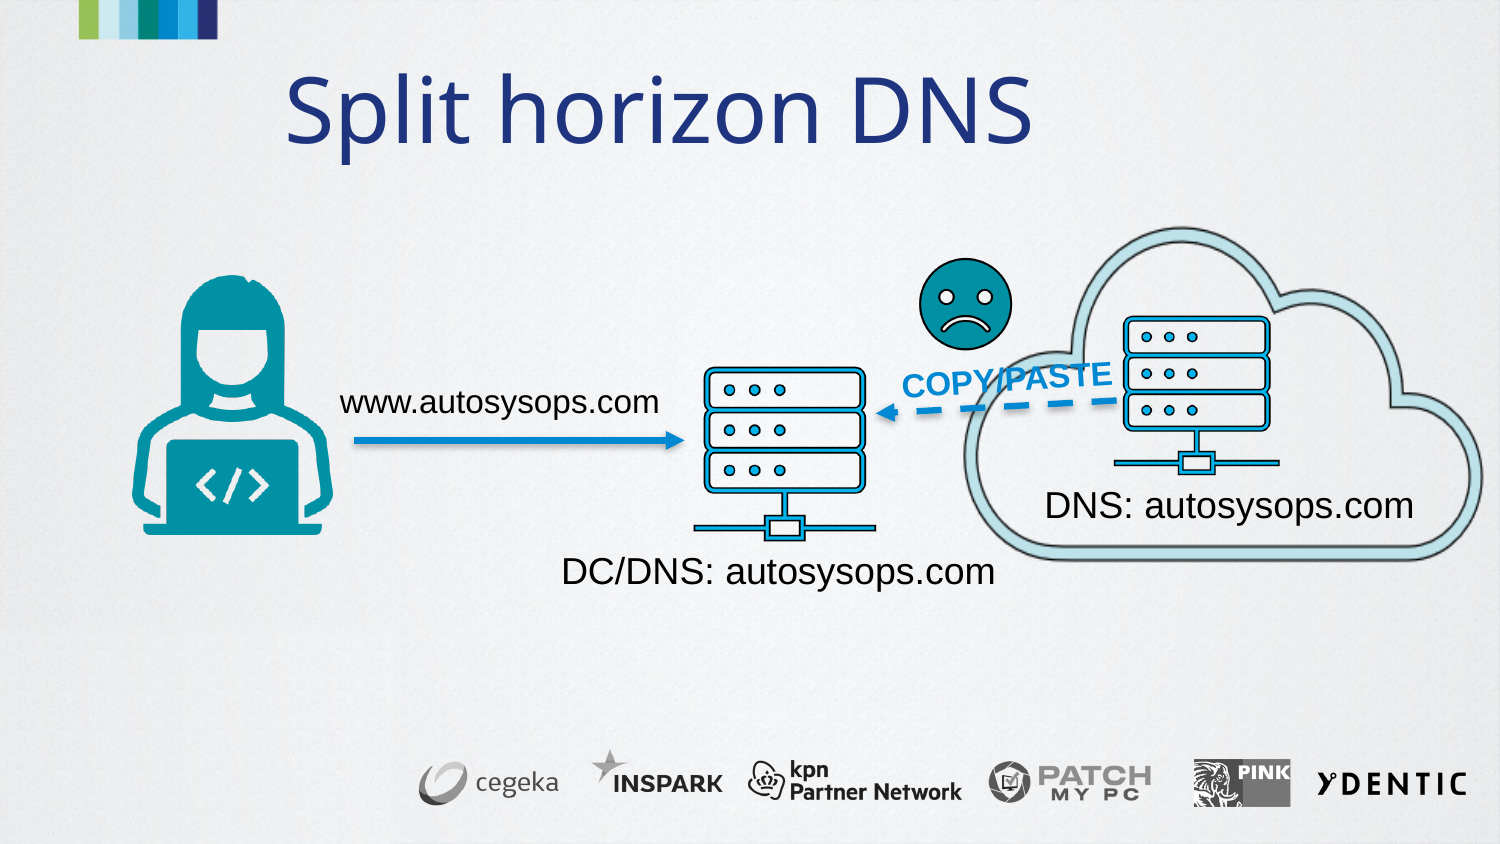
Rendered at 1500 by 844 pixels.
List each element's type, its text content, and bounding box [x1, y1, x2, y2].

text_box COPY/PASTE [911, 369, 924, 398]
picture [0, 0, 1500, 844]
title Split horizon DNS [276, 43, 1424, 186]
text_box DC/DNS: autosysops.com [546, 539, 924, 600]
text_box www.autosysops.com [383, 372, 658, 428]
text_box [875, 400, 1117, 414]
